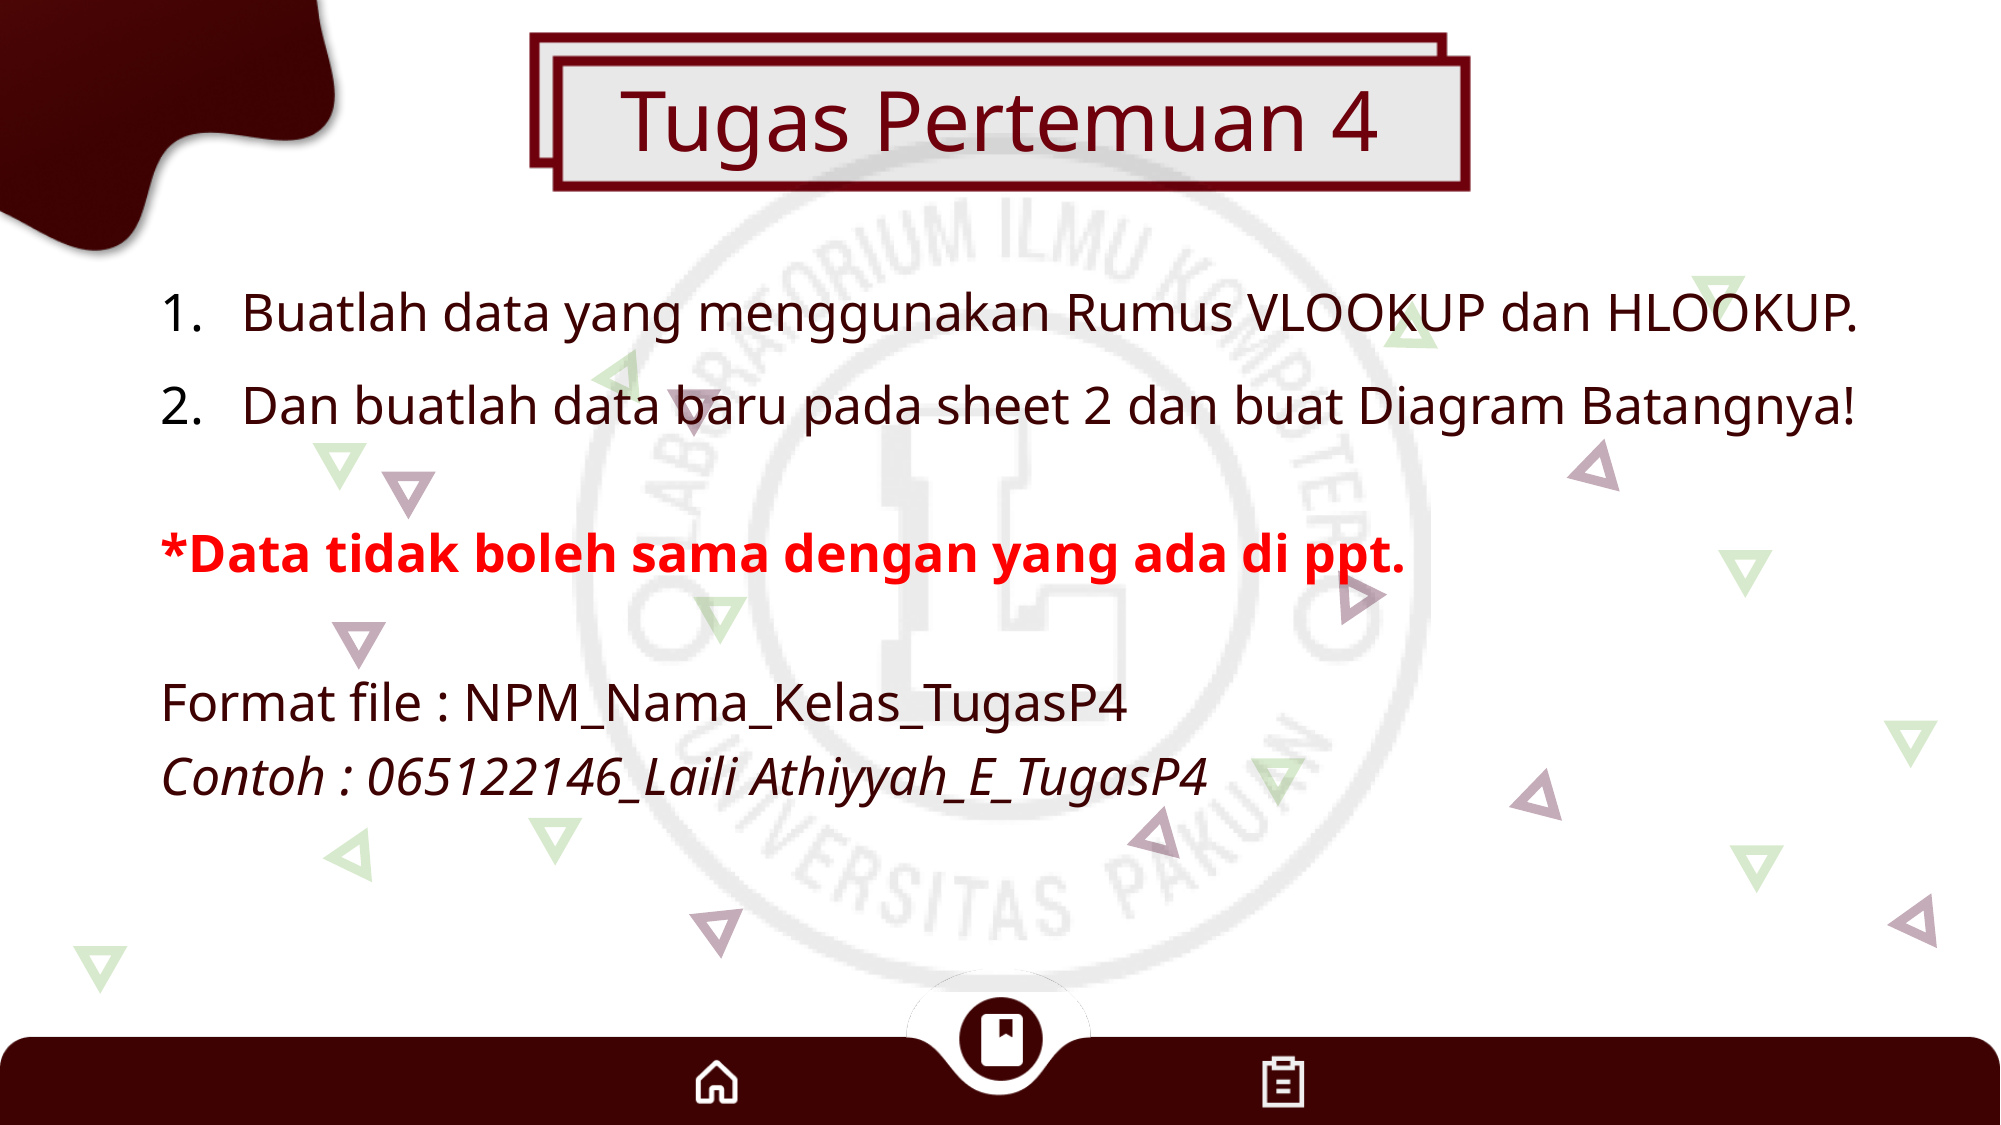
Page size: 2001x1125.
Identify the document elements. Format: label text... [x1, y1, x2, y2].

list Buatlah data yang menggunakan Rumus VLOOKUP dan HLOOKUP. Dan buatlah data baru pada sheet 2 dan buat Diagram Batangnya! *Data tidak boleh sama dengan yang ada di ppt. Format file : NPM_Nama_Kelas_TugasP4 Contoh : 065122146_Laili Athiyyah_E_TugasP4 [145, 241, 1895, 984]
picture [0, 0, 1471, 402]
picture [0, 968, 2000, 1125]
title Tugas Pertemuan 4 [435, 47, 1565, 177]
